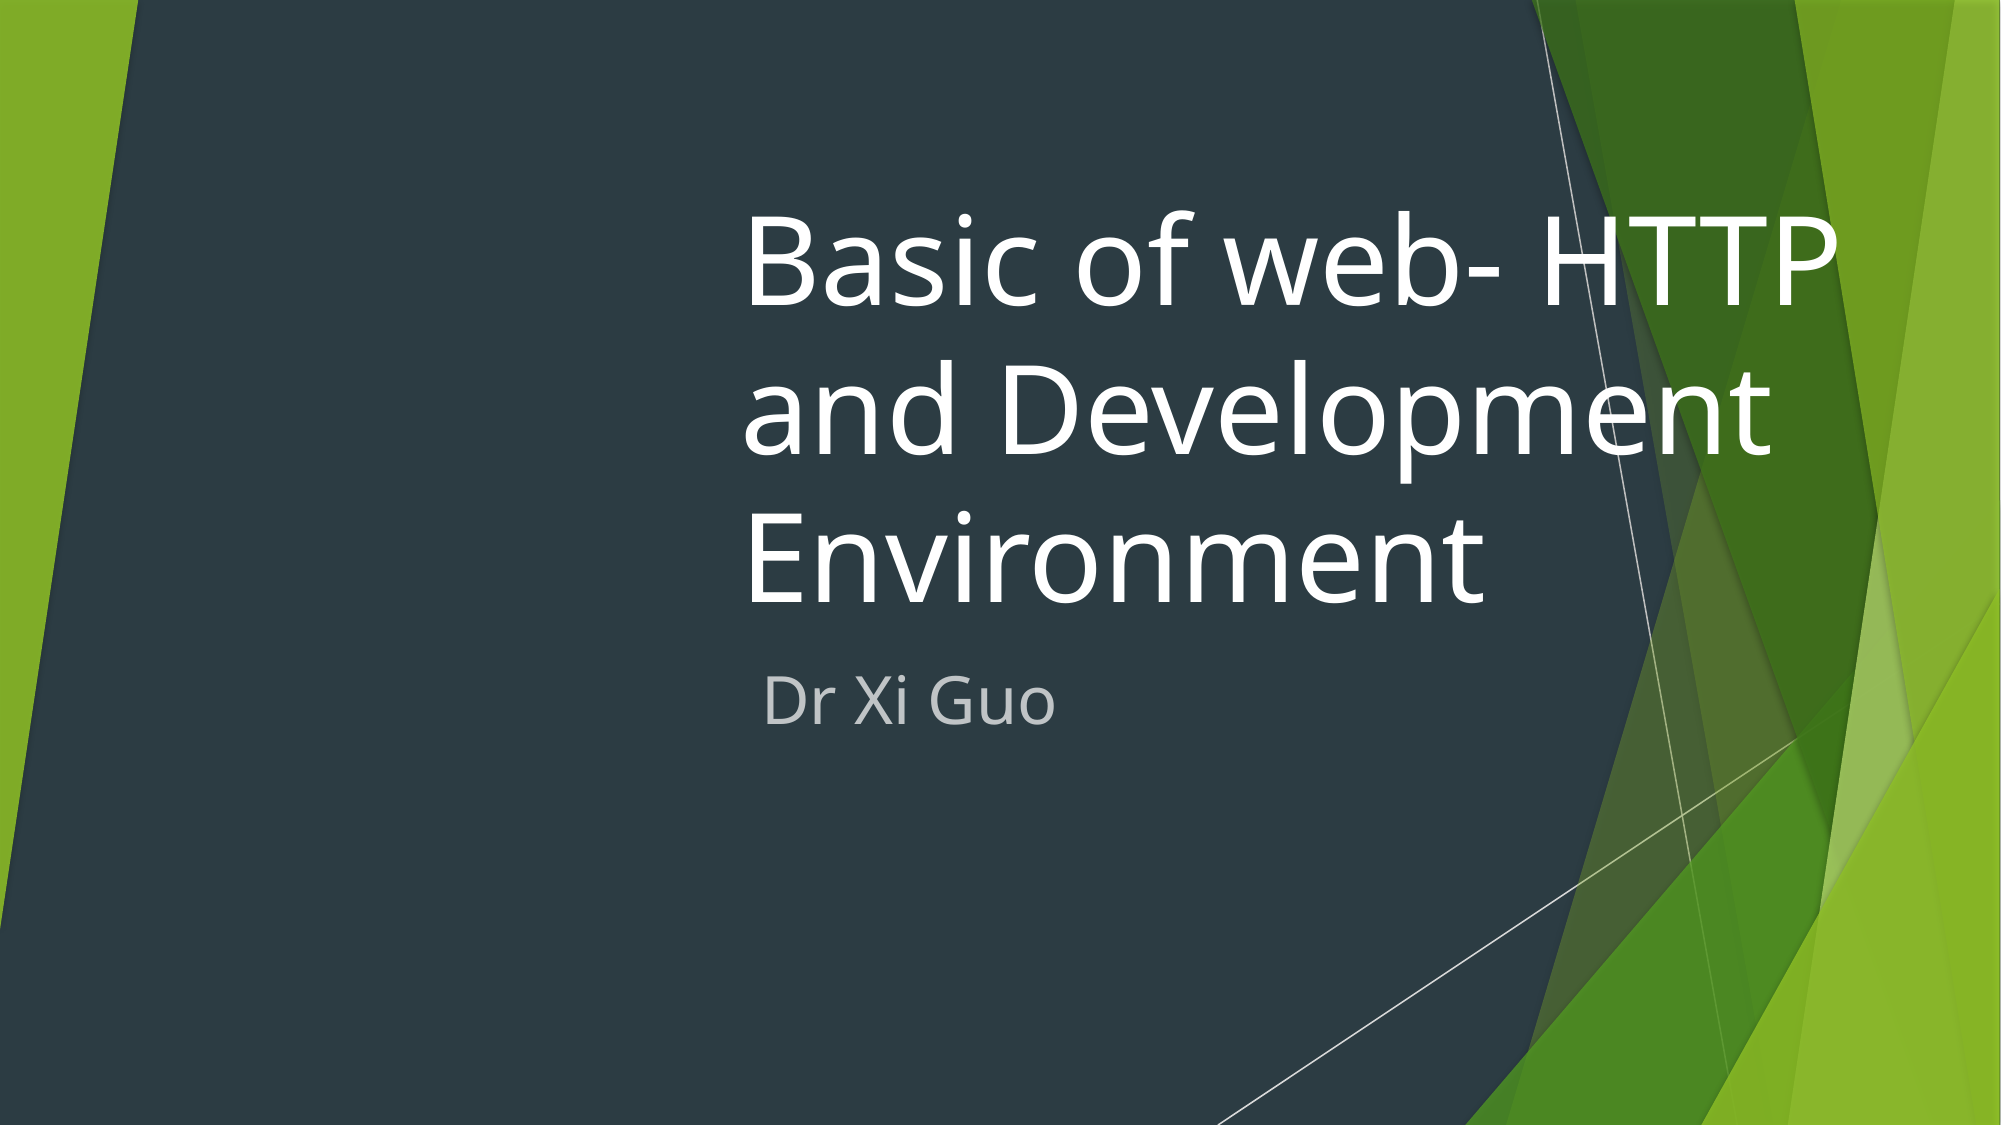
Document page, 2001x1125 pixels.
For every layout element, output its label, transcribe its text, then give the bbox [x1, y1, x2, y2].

title Basic of web- HTTP and Development Environment [724, 167, 1867, 635]
subtitle Dr Xi Guo [746, 649, 1749, 845]
